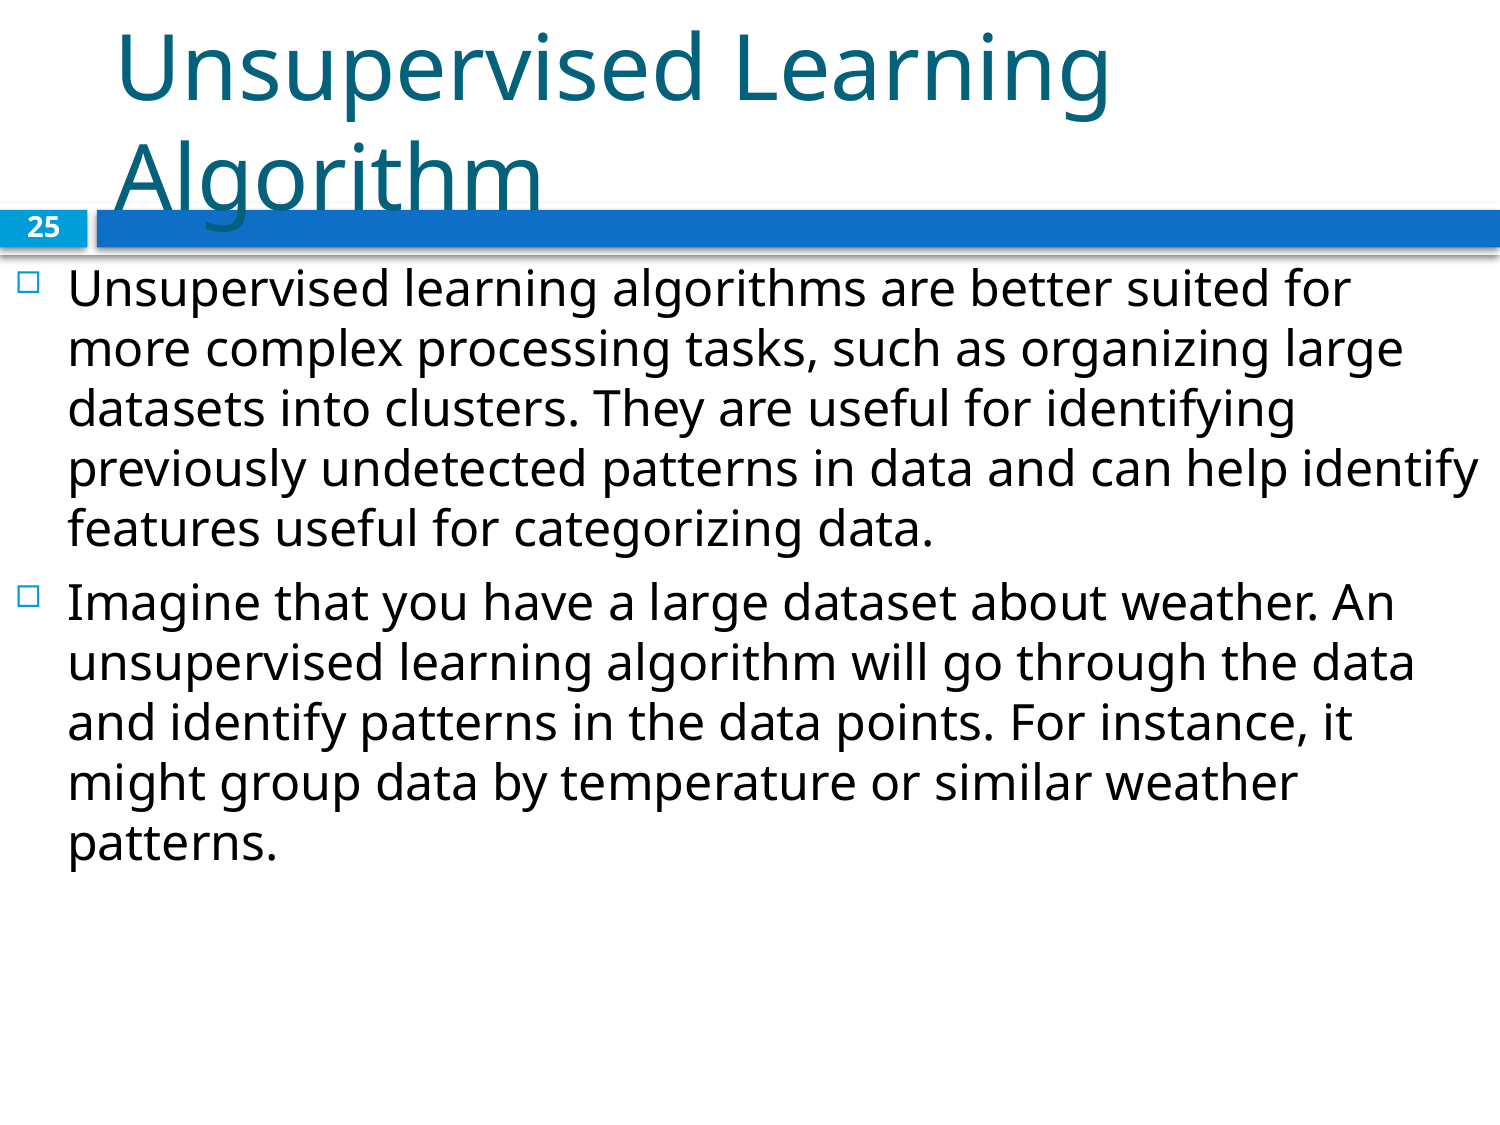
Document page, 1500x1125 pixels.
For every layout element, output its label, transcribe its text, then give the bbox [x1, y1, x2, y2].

title Unsupervised Learning Algorithm [99, 37, 1438, 201]
slide_number 25 [0, 208, 88, 249]
list Unsupervised learning algorithms are better suited for more complex processing tasks, such as organizing large datasets into clusters. They are useful for identifying previously undetected patterns in data and can help identify features useful for categorizing data. Imagine that you have a large dataset about weather. An unsupervised learning algorithm will go through the data and identify patterns in the data points. For instance, it might group data by temperature or similar weather patterns. [0, 248, 1500, 1125]
